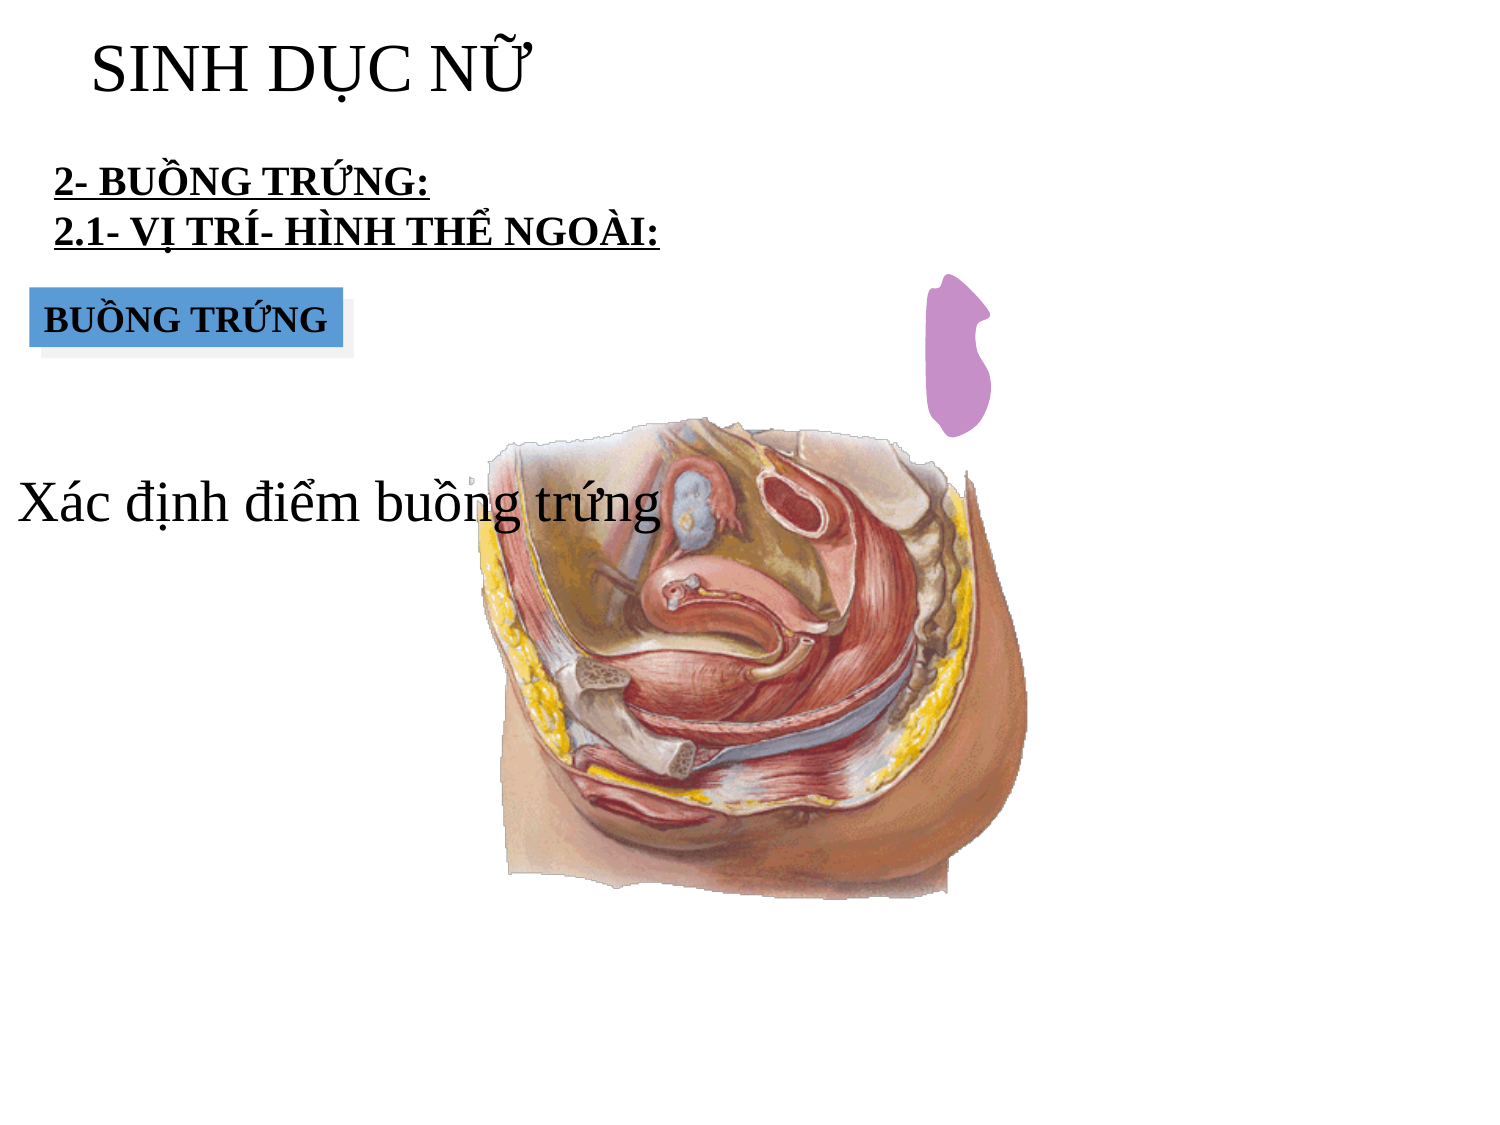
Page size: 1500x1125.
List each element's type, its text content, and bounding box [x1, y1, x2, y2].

text_box 2- BUỒNG TRỨNG: 2.1- VỊ TRÍ- HÌNH THỂ NGOÀI: [38, 146, 676, 261]
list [421, 410, 1079, 903]
text_box [925, 274, 992, 410]
text_box Xác định điểm buồng trứng [3, 455, 421, 541]
text_box BUỒNG TRỨNG [29, 287, 344, 348]
title SINH DỤC NỮ [75, 0, 1425, 163]
